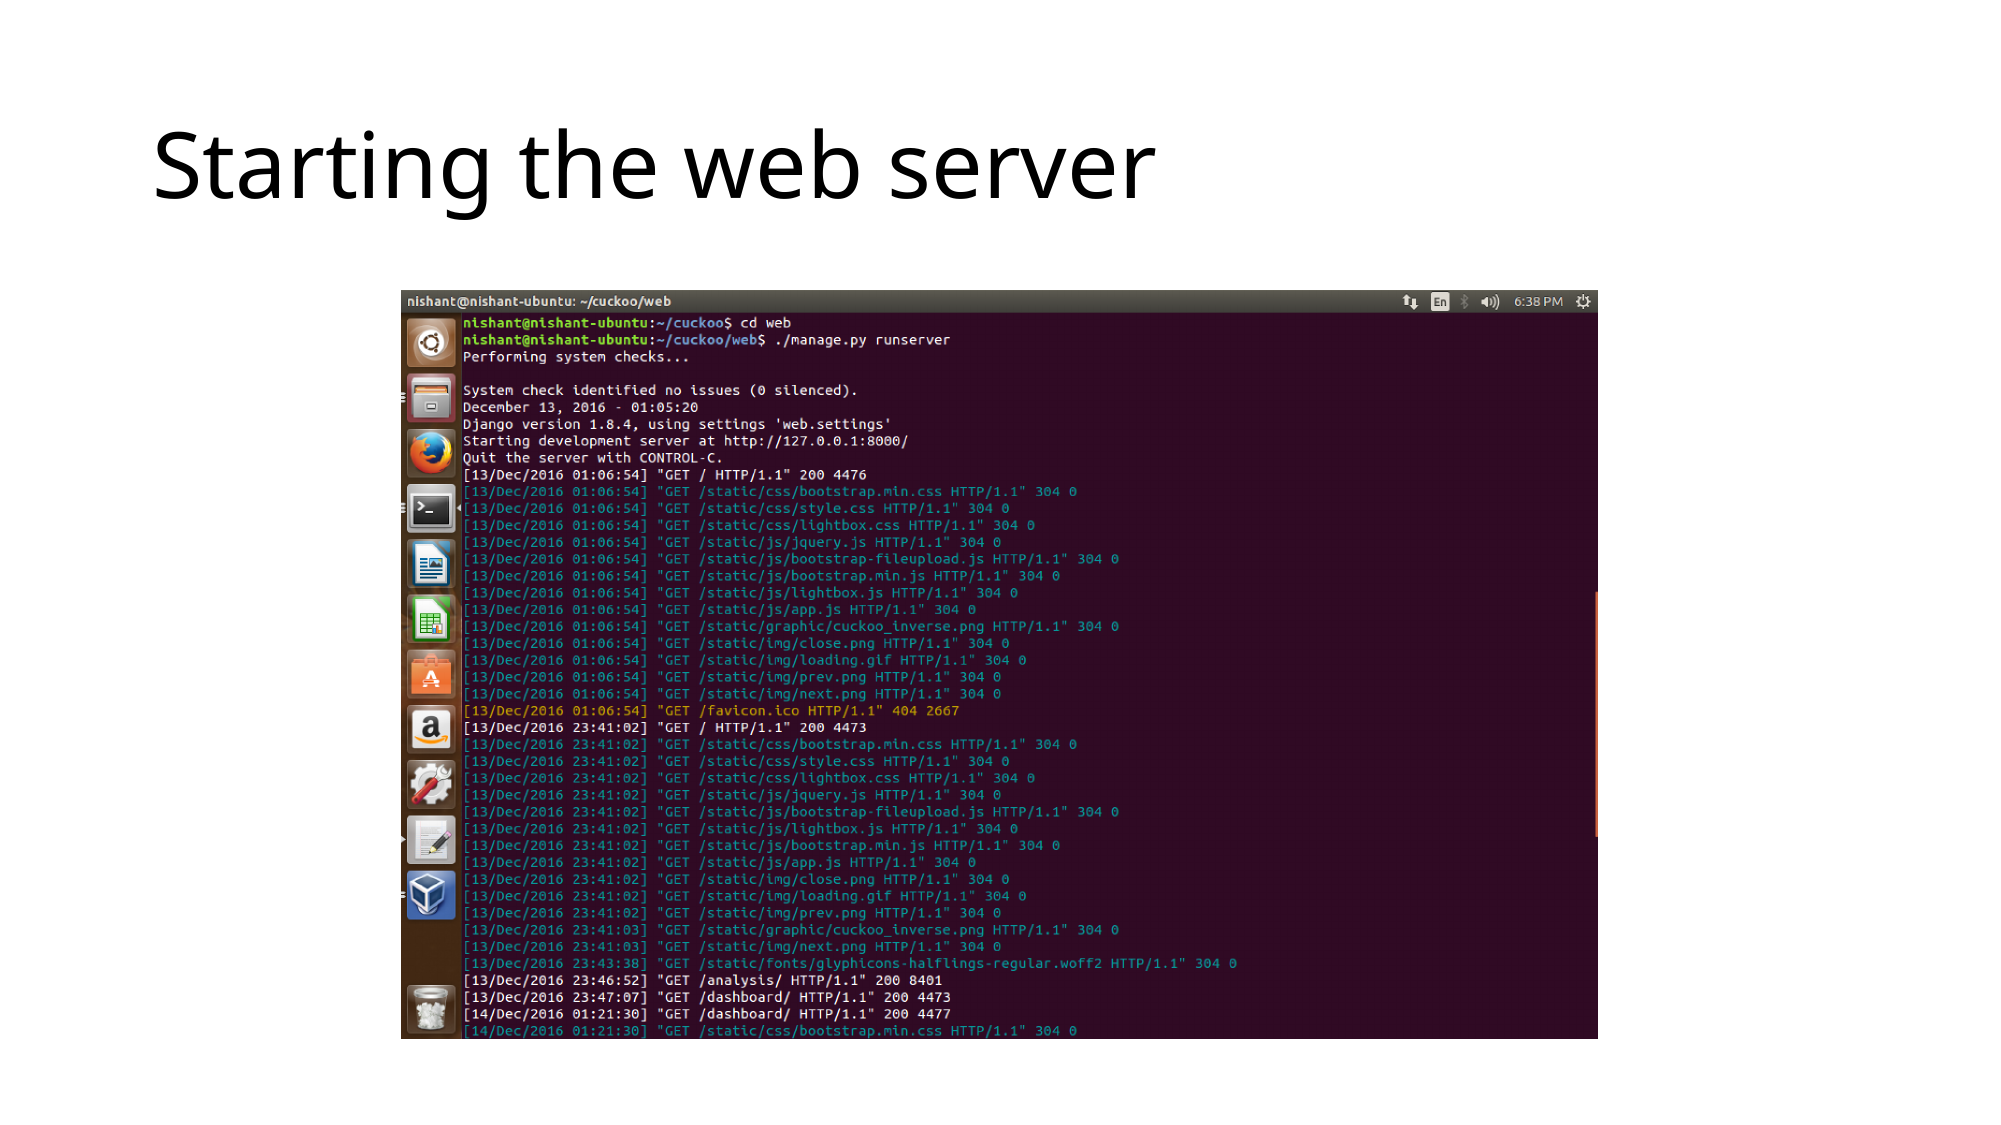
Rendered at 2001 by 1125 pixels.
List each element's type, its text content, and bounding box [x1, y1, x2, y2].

title Starting the web server [137, 59, 1863, 278]
picture [401, 290, 1598, 1039]
